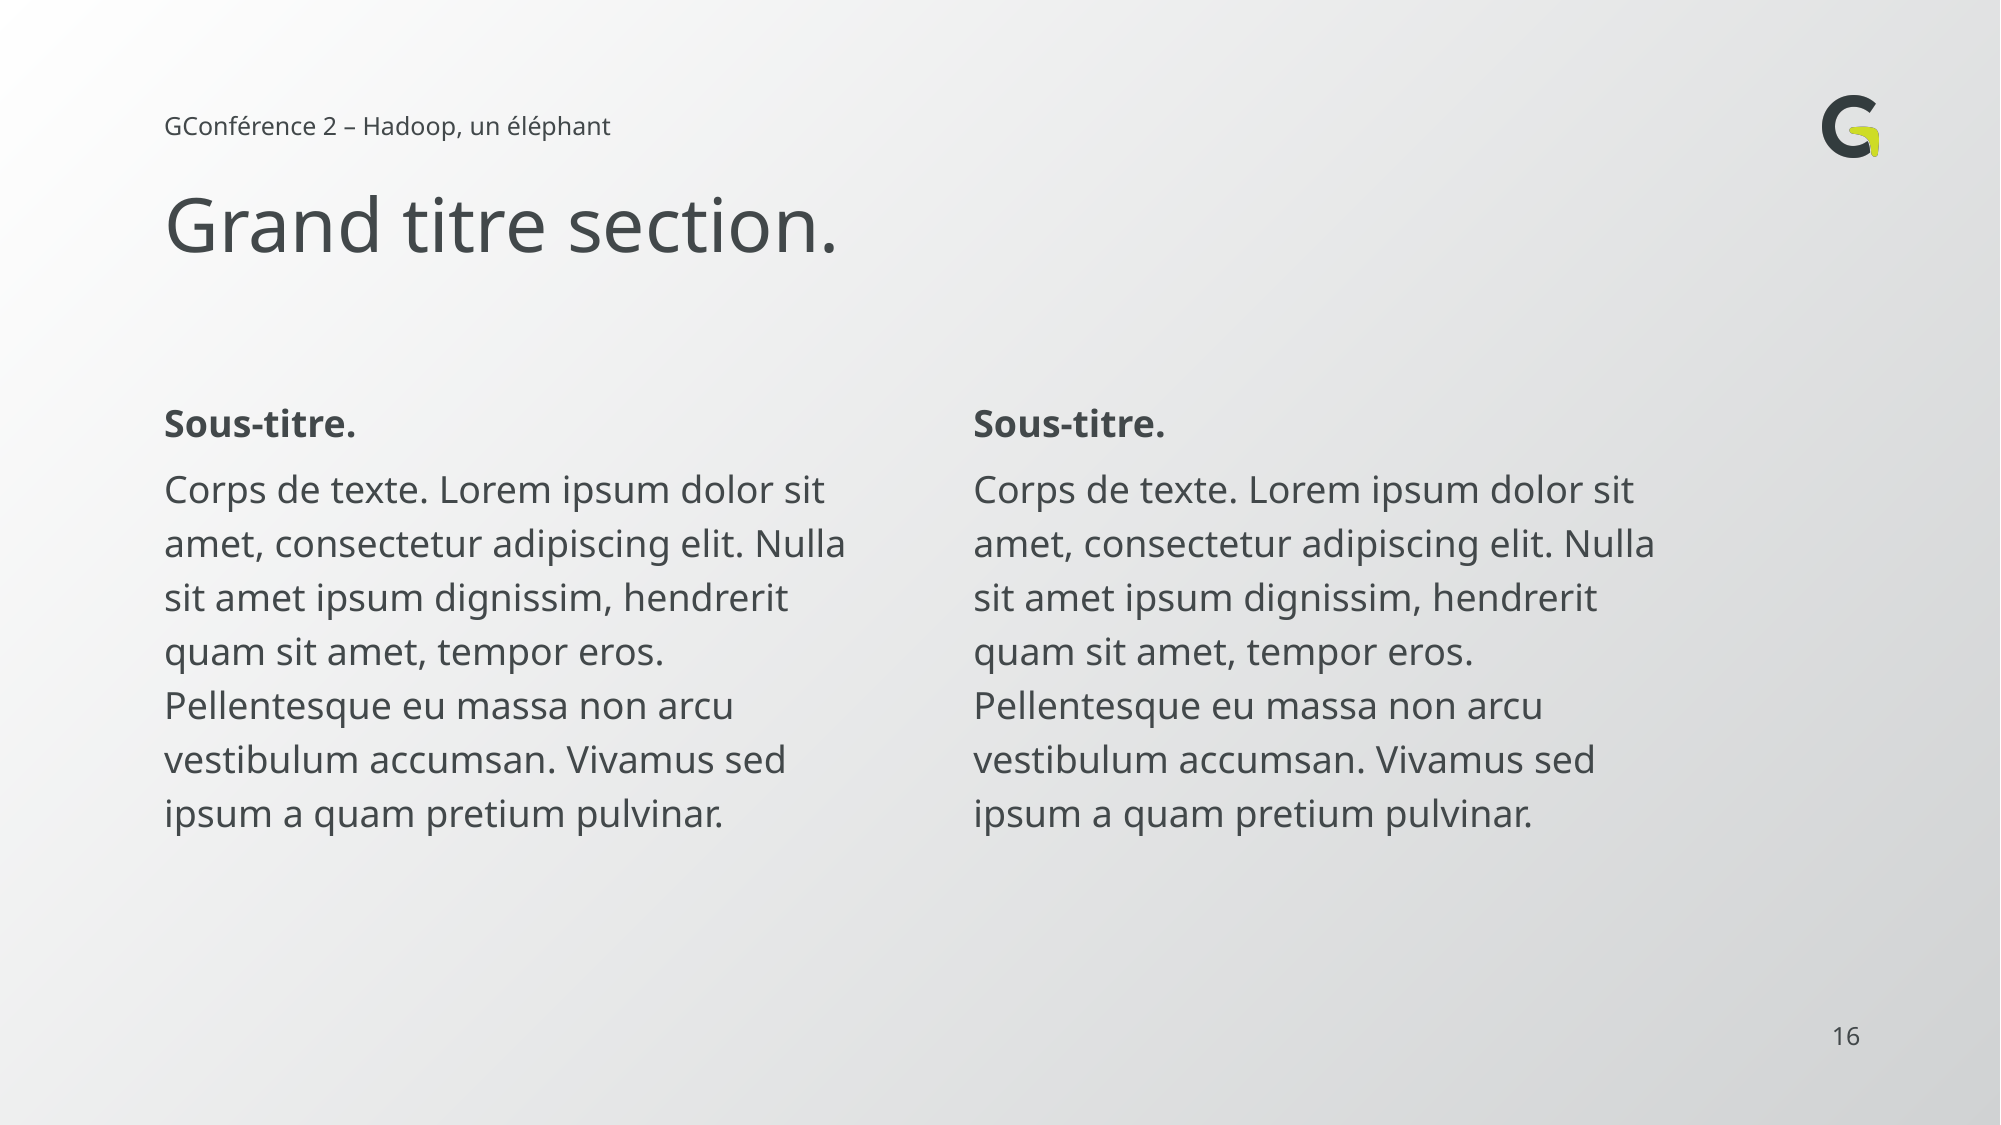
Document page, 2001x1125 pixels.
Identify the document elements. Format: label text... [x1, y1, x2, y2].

subtitle Sous-titre. [149, 383, 894, 451]
title Grand titre section. [150, 180, 1703, 325]
slide_number 16 [1783, 1013, 1876, 1059]
list Corps de texte. Lorem ipsum dolor sit amet, consectetur adipiscing elit. Nulla sit amet ipsum dignissim, hendrerit quam sit amet, tempor eros. Pellentesque eu massa non arcu vestibulum accumsan. Vivamus sed ipsum a quam pretium pulvinar. [149, 451, 894, 976]
picture [1822, 95, 1879, 158]
list Sous-titre. [958, 383, 1703, 450]
list Corps de texte. Lorem ipsum dolor sit amet, consectetur adipiscing elit. Nulla sit amet ipsum dignissim, hendrerit quam sit amet, tempor eros. Pellentesque eu massa non arcu vestibulum accumsan. Vivamus sed ipsum a quam pretium pulvinar. [958, 450, 1703, 976]
